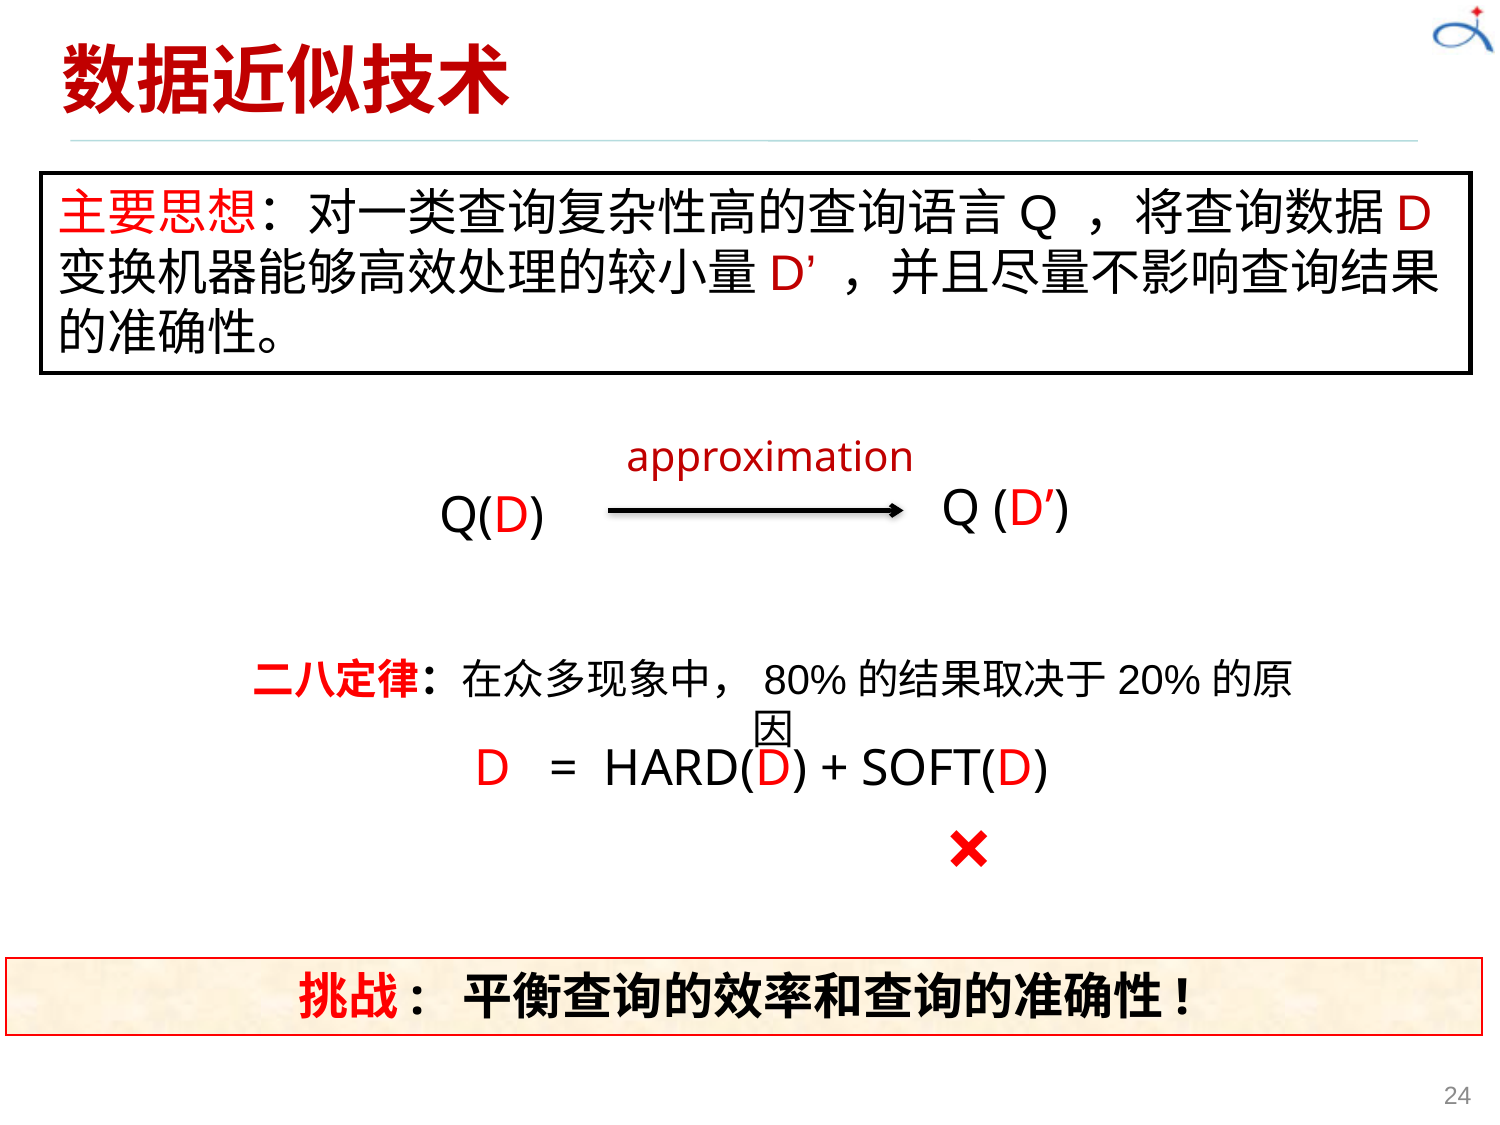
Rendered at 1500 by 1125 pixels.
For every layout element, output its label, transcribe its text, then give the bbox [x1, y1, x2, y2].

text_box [218, 645, 1329, 906]
slide_number 24 [1136, 1065, 1487, 1125]
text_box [418, 396, 1093, 551]
text_box 主要思想：对一类查询复杂性高的查询语言Q ，将查询数据D变换机器能够高效处理的较小量D’ ，并且尽量不影响查询结果的准确性。 [41, 172, 1471, 374]
title 数据近似技术 [46, 11, 1419, 143]
text_box 挑战: 平衡查询的效率和查询的准确性! [5, 957, 1483, 1035]
picture [1432, 5, 1495, 55]
